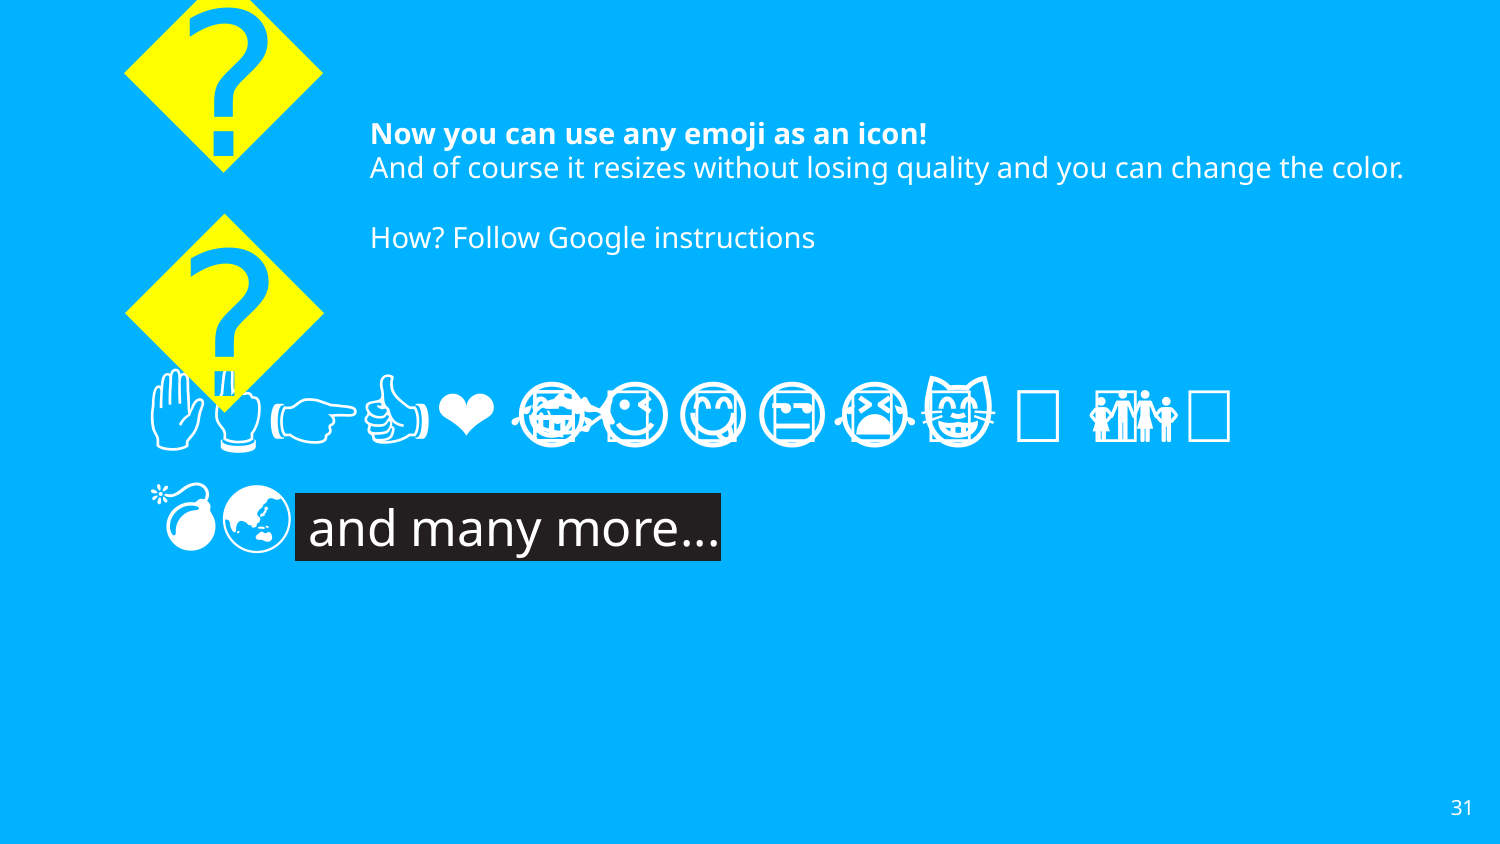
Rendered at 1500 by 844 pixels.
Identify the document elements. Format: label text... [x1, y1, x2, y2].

text_box Now you can use any emoji as an icon! And of course it resizes without losing quality and you can change the color. How? Follow Google instructions https://twitter.com/googledocs/status/730087240156643328 [354, 99, 1451, 327]
slide_number ‹#› [1399, 779, 1490, 844]
text_box 😉 [106, 90, 343, 303]
picture [127, 303, 235, 339]
picture [126, 0, 321, 90]
picture [235, 303, 322, 339]
text_box ✋👆👉👍👤👦👧👨👩👪💃🏃💑❤😂😉😋😒😭👶😸🐟🍒🍔💣📌📖🔨🎃🎈🎨🏈🏰🌏🔌🔑 and many more... [132, 339, 1335, 762]
